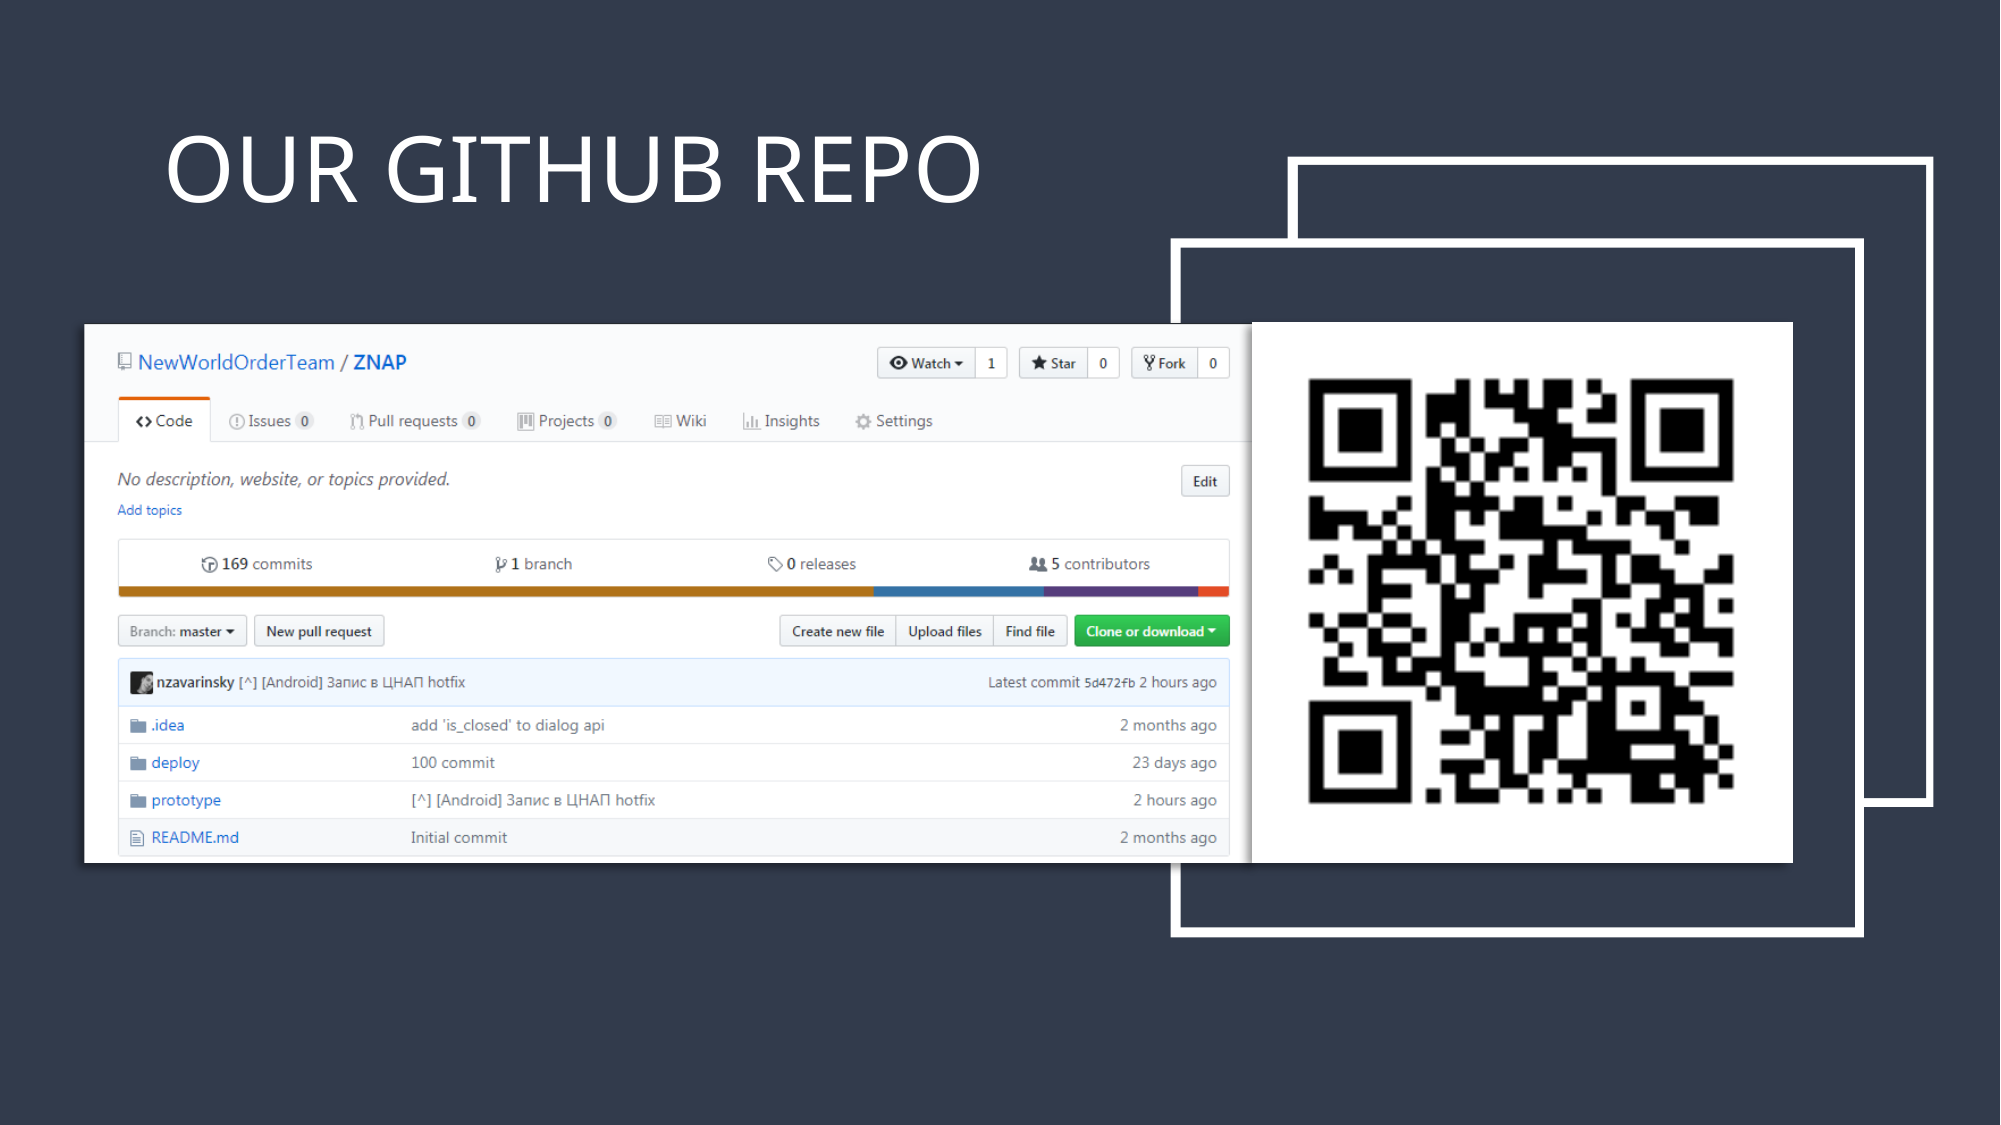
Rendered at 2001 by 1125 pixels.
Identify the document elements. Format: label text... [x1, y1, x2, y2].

title OUR GITHUB REPO [148, 59, 2000, 286]
text_box [1865, 286, 1934, 808]
text_box [1180, 286, 1856, 928]
text_box [1170, 286, 1865, 938]
text_box [1865, 286, 1927, 799]
picture [84, 322, 1793, 864]
